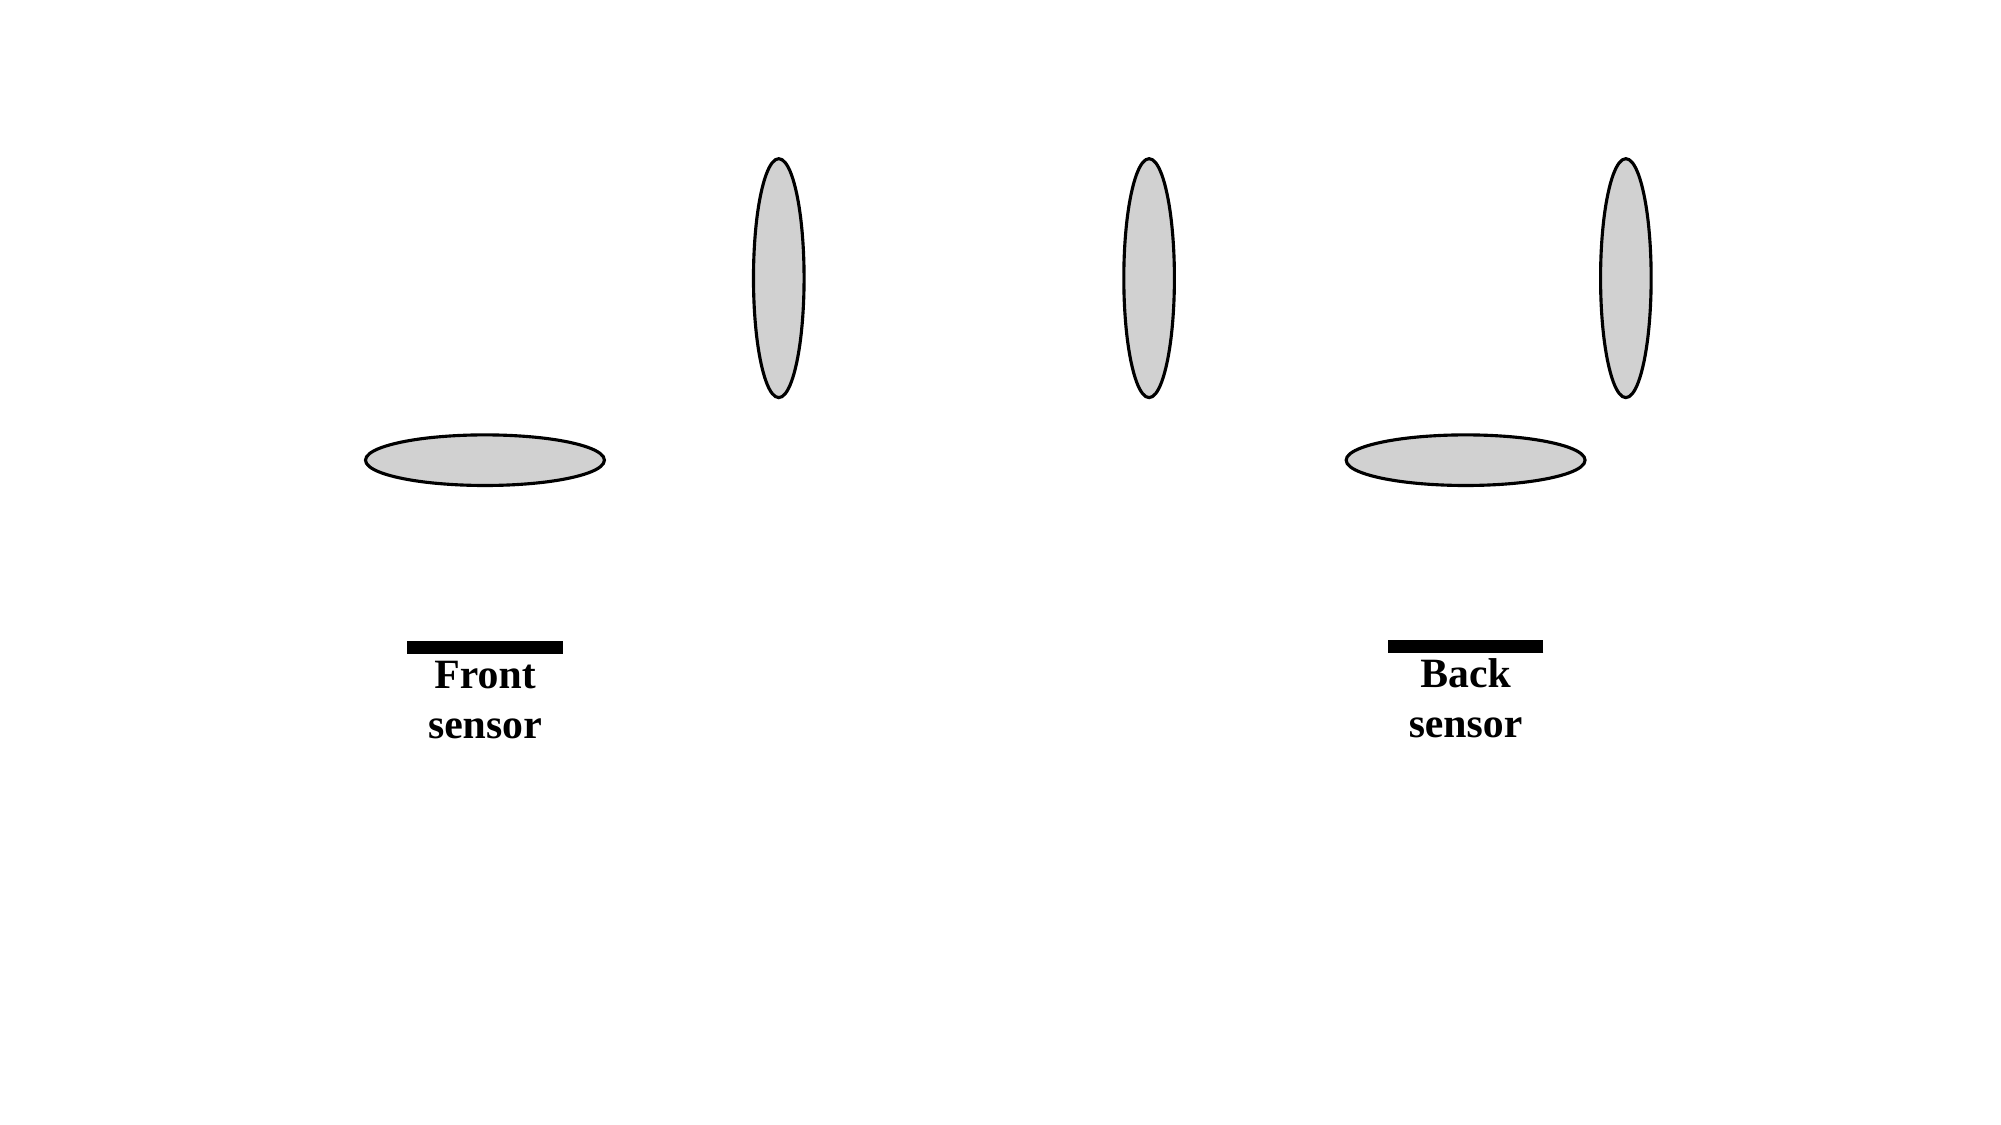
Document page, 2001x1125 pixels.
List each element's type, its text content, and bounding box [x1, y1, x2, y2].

text_box [1122, 157, 1176, 400]
text_box Back sensor [1345, 638, 1586, 754]
text_box [1344, 433, 1587, 488]
text_box [363, 433, 607, 488]
text_box Front sensor [365, 639, 605, 755]
text_box [1599, 157, 1653, 400]
text_box [751, 157, 806, 400]
